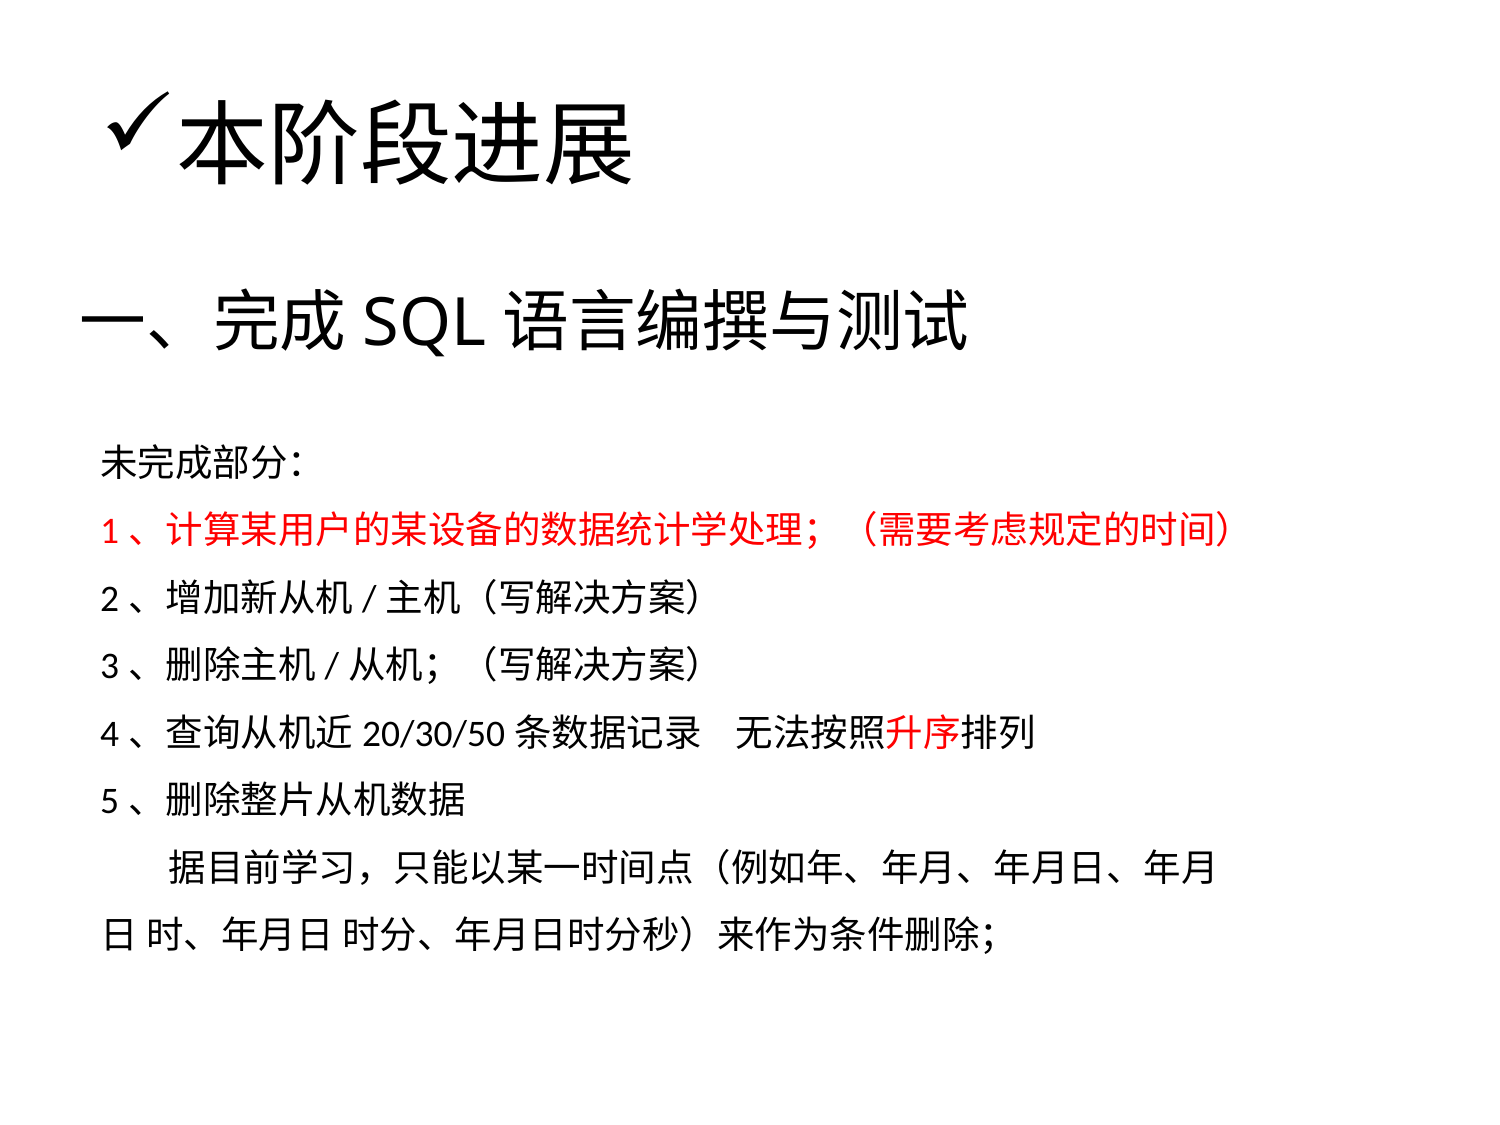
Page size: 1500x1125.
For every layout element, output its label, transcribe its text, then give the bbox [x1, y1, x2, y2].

text_box 一、完成SQL语言编撰与测试 [64, 231, 1128, 367]
text_box 未完成部分： 1、计算某用户的某设备的数据统计学处理；（需要考虑规定的时间） 2、增加新从机/主机（写解决方案） 3、删除主机/从机；（写解决方案） 4、查询从机近20/30/50条数据记录 无法按照升序排列 5、删除整片从机数据 据目前学习，只能以某一时间点（例如年、年月、年月日、年月日 时、年月日 时分、年月日时分秒）来作为条件删除； [85, 408, 1270, 1125]
text_box 本阶段进展 [86, 78, 651, 203]
